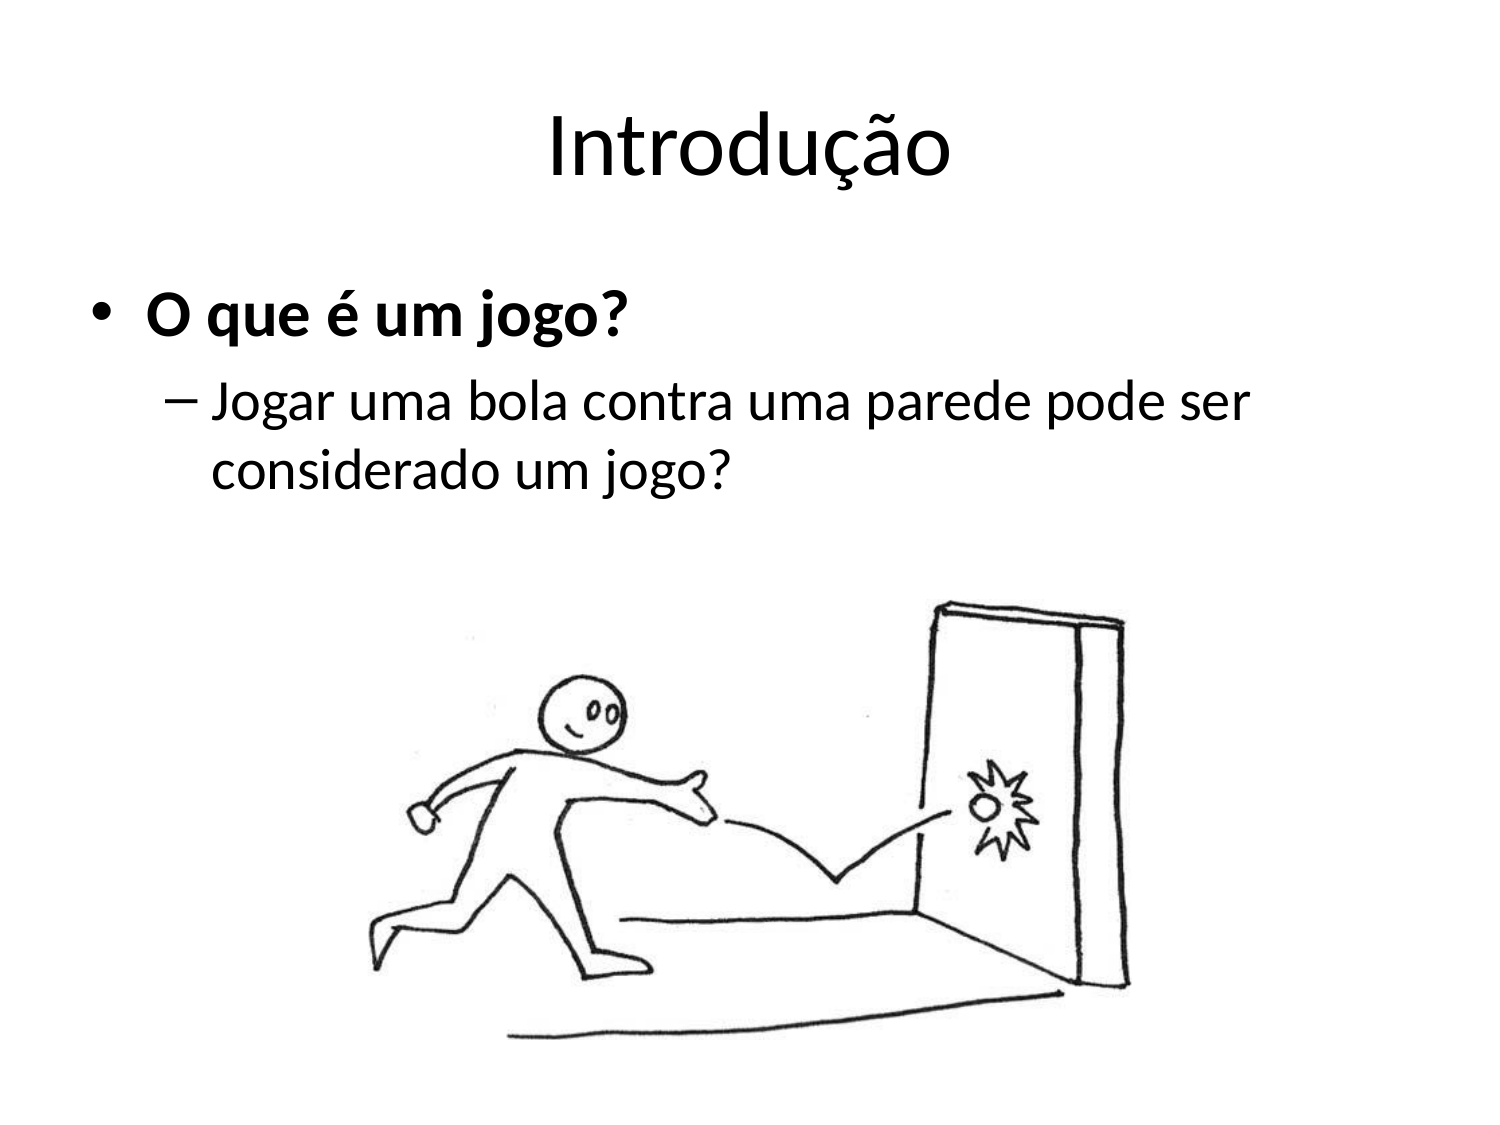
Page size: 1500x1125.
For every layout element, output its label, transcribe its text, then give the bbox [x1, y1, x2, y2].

picture [367, 599, 1133, 1041]
list O que é um jogo? Jogar uma bola contra uma parede pode ser considerado um jogo? [75, 262, 1425, 1005]
title Introdução [75, 45, 1425, 233]
